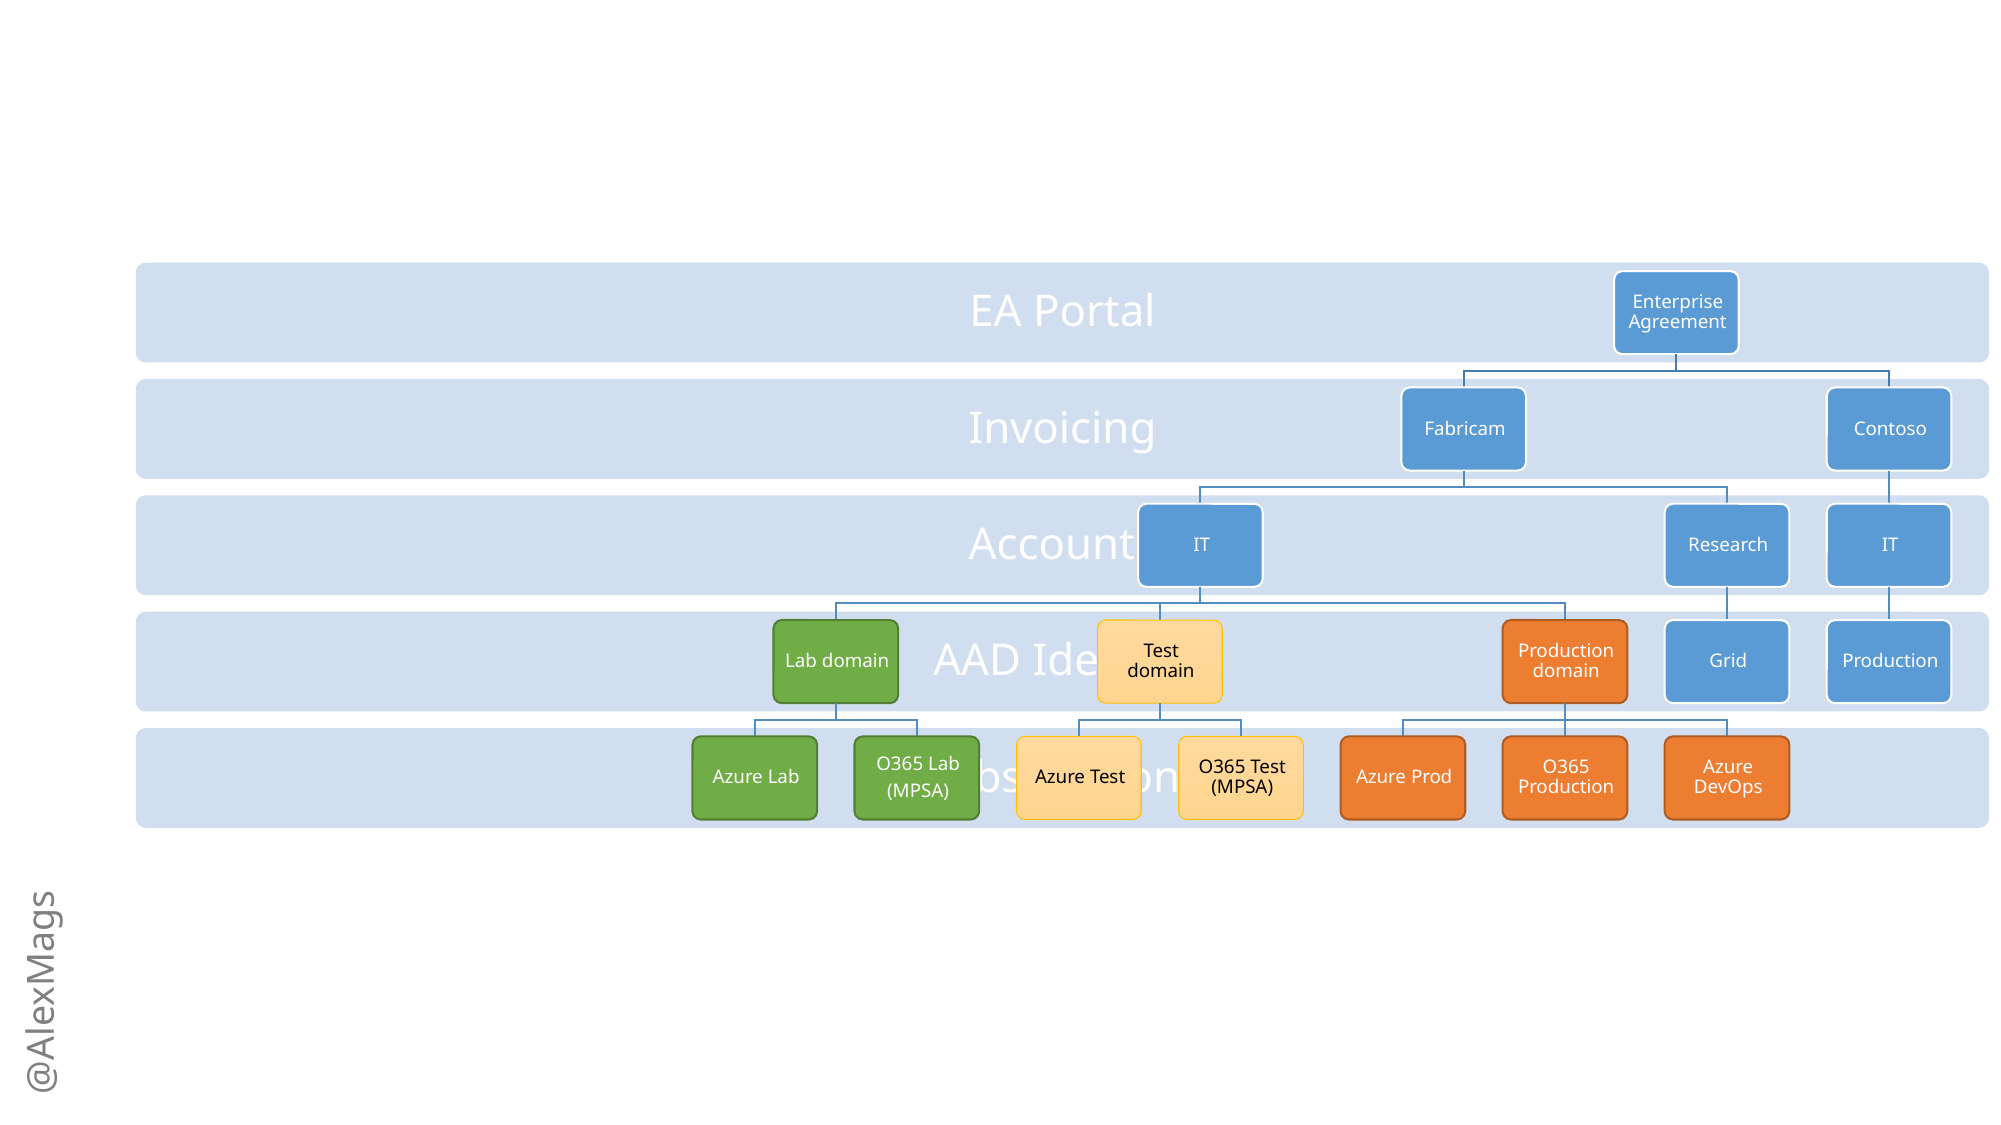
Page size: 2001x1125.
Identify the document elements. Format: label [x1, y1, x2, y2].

text_box [135, 0, 1990, 1091]
